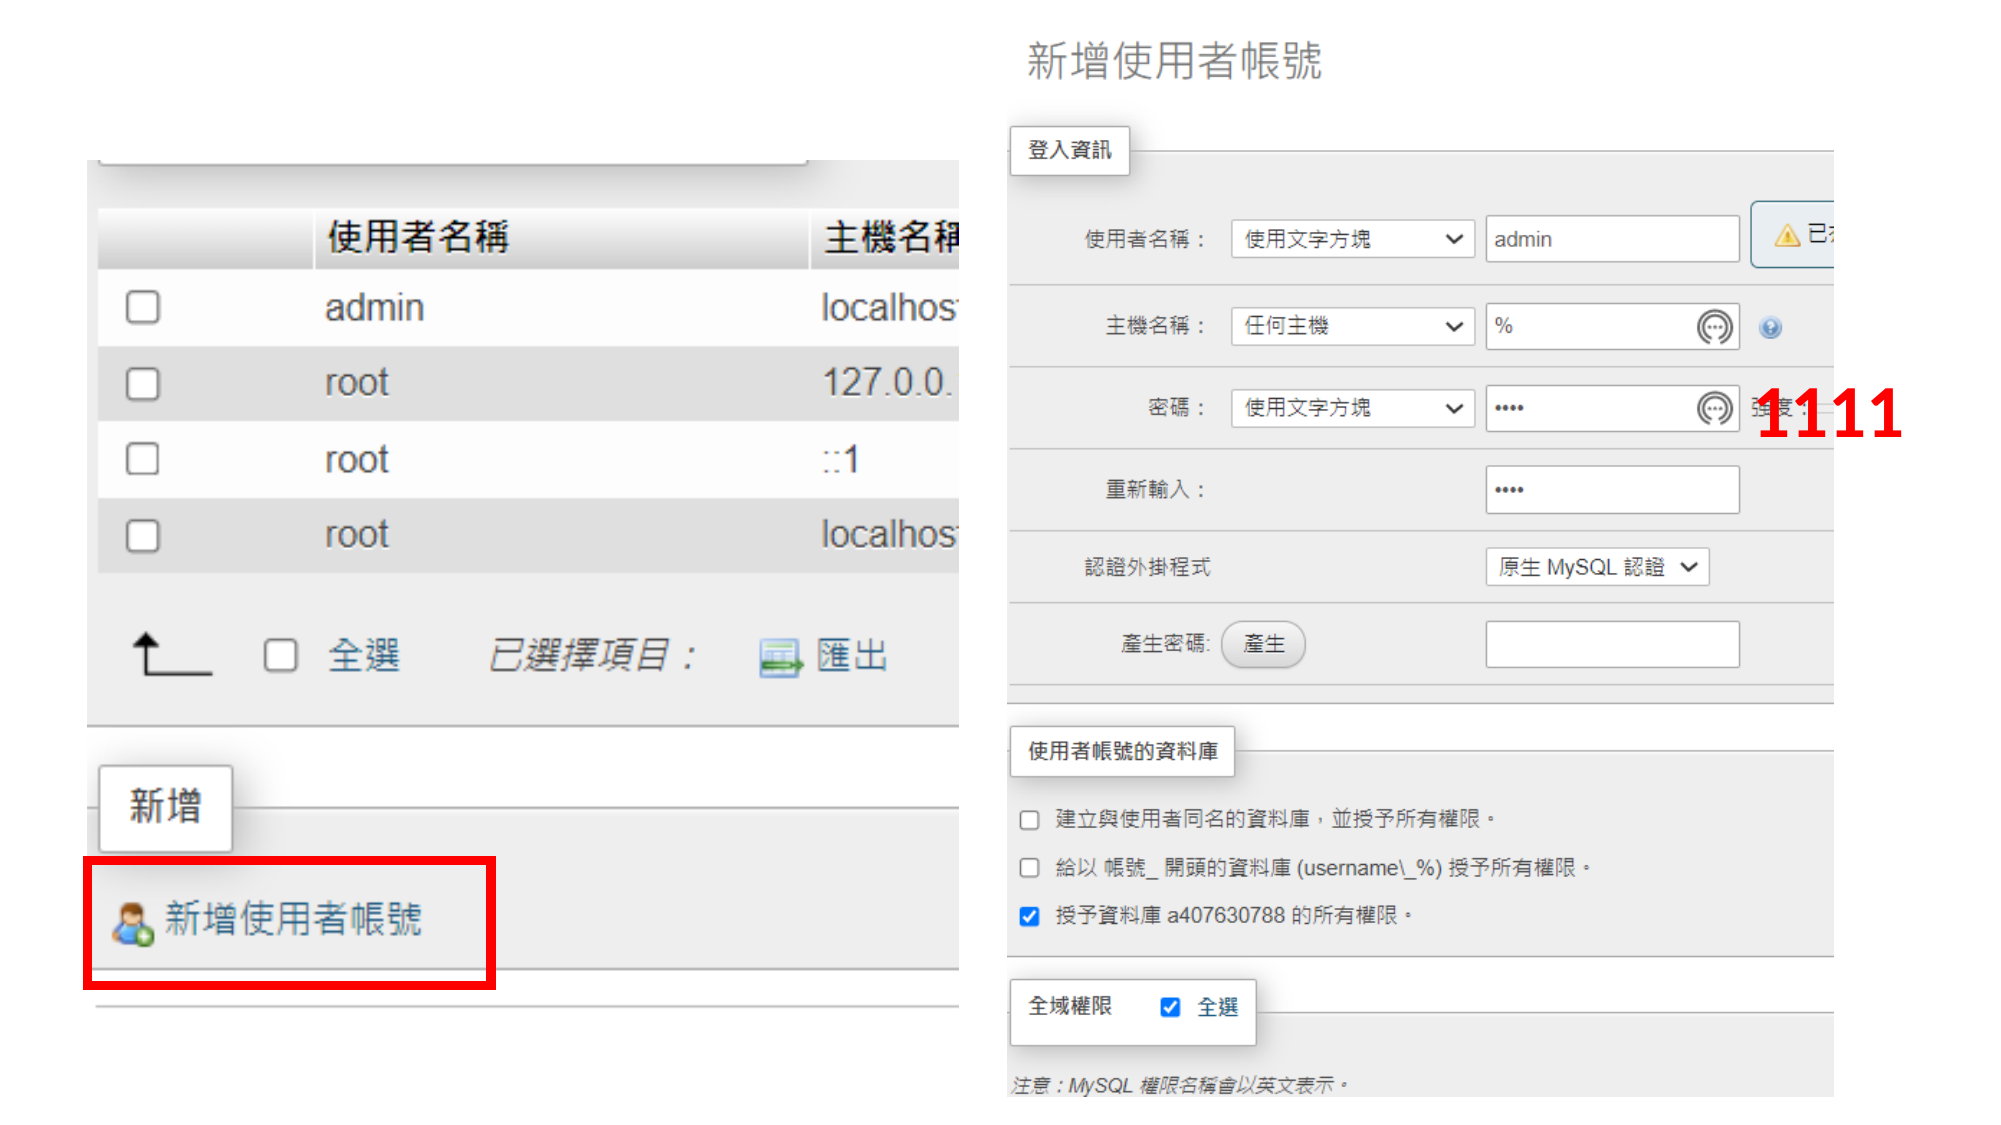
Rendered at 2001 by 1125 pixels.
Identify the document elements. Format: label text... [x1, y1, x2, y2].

picture [87, 160, 959, 1034]
text_box 1111 [1834, 354, 1988, 460]
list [1007, 34, 1834, 1097]
